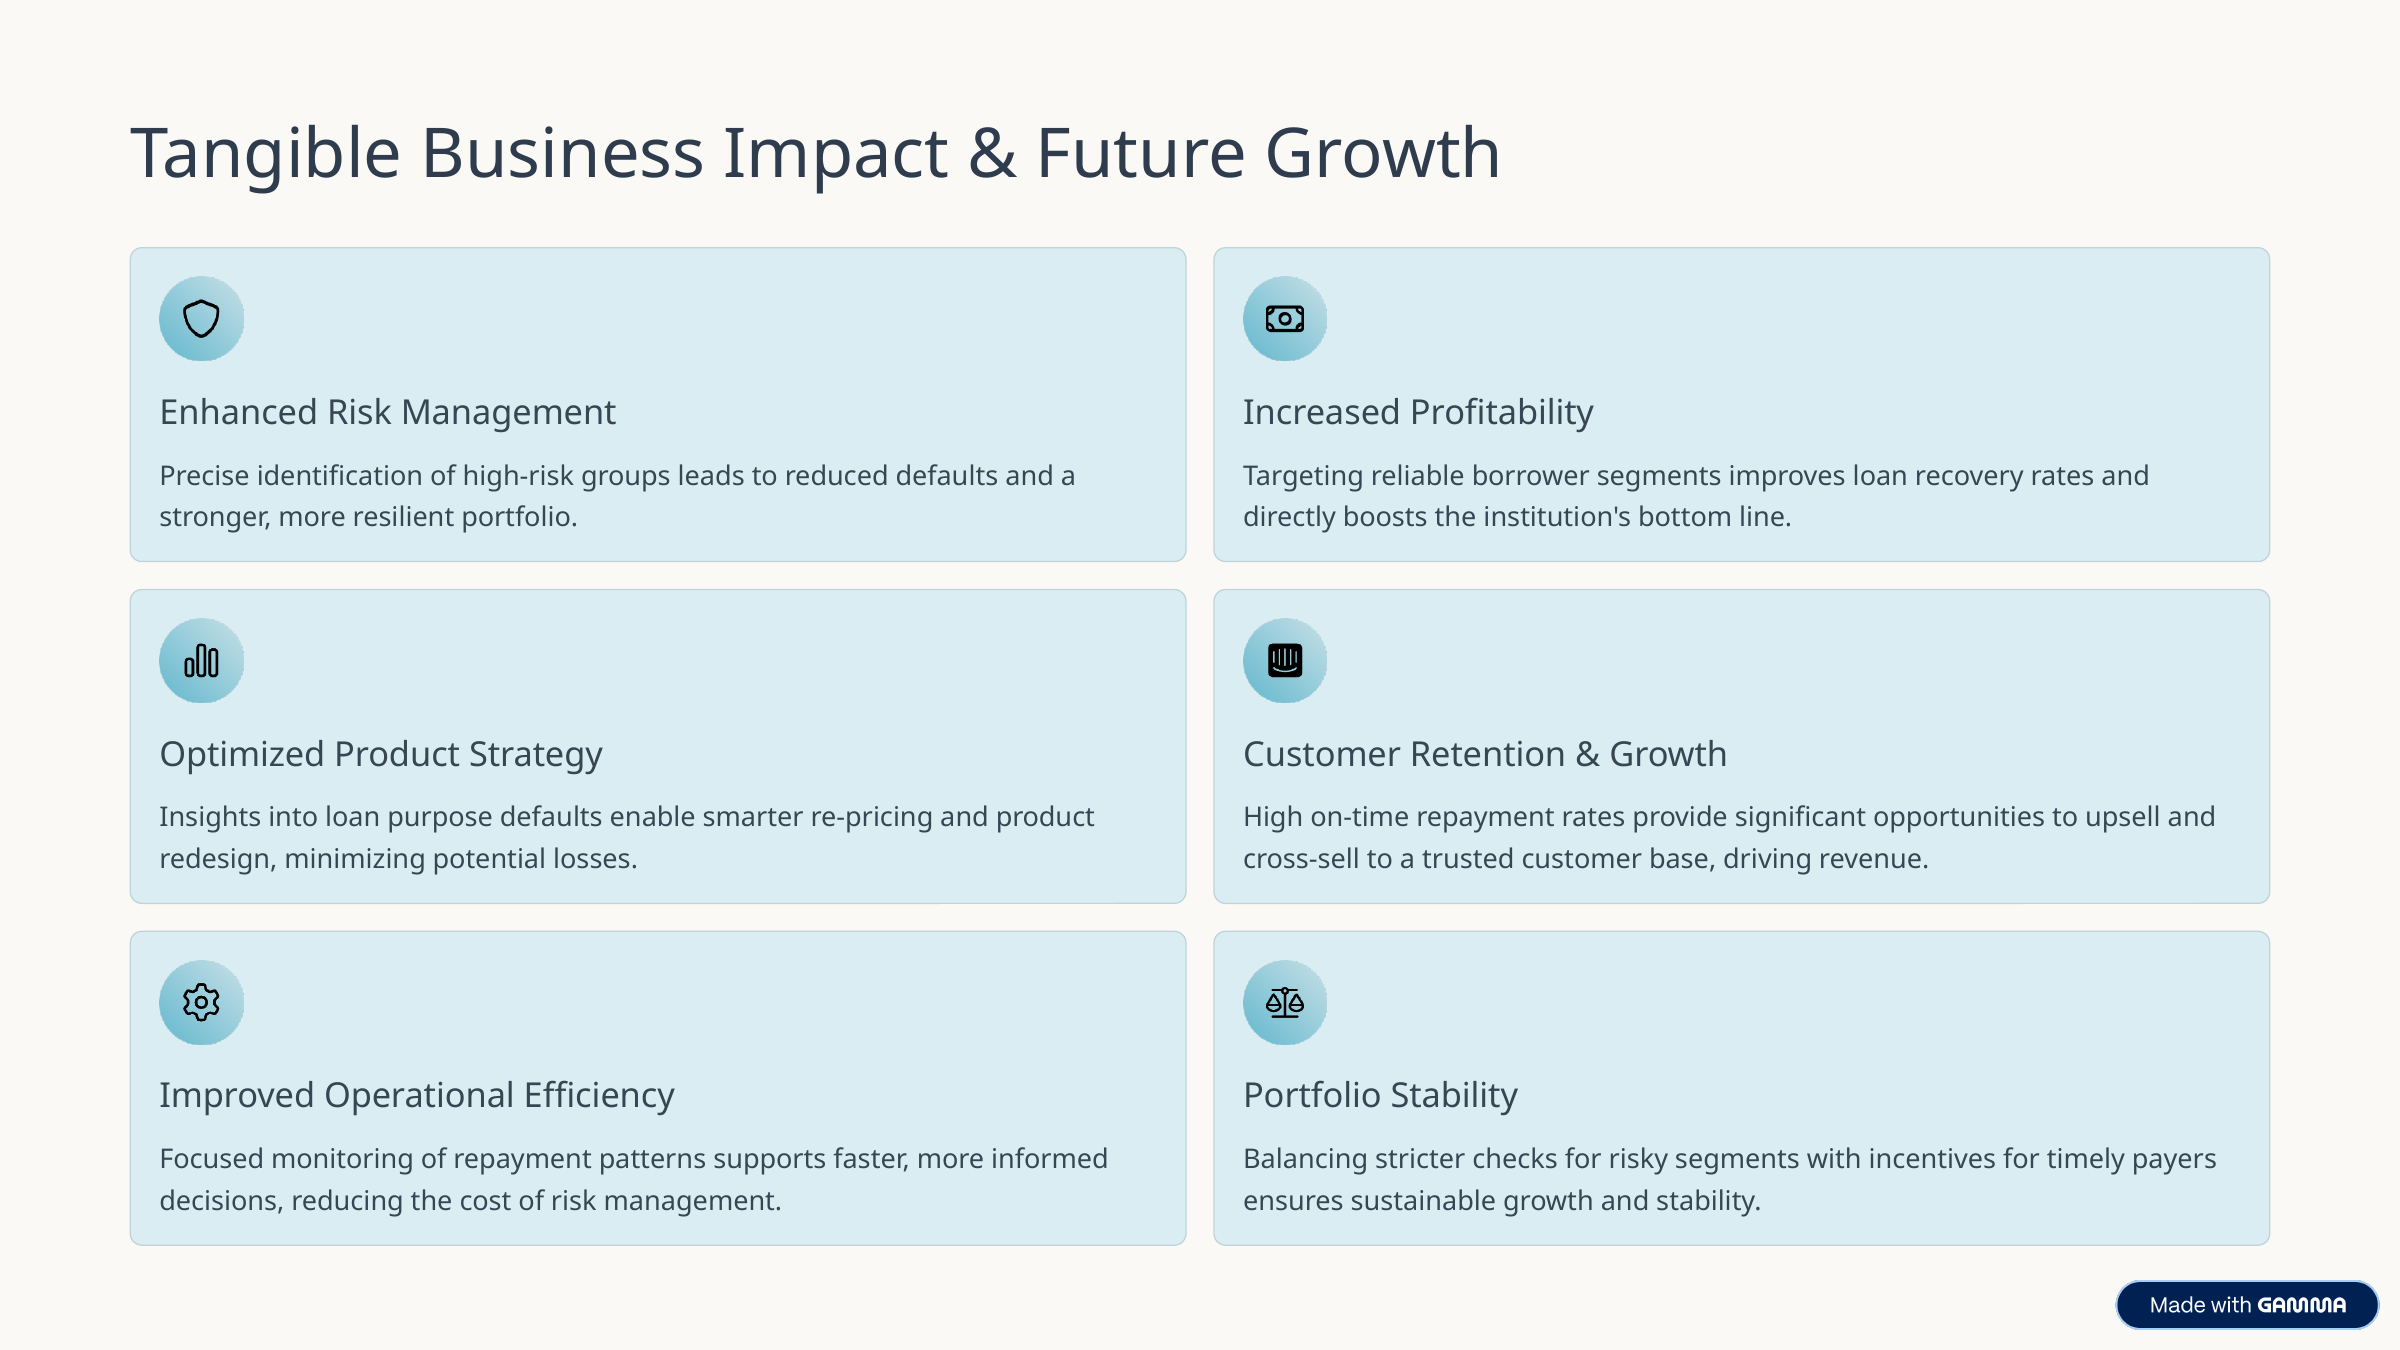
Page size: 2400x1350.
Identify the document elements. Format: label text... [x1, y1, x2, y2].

text_box [130, 247, 1187, 562]
text_box Portfolio Stability [1243, 1072, 1592, 1116]
text_box [130, 589, 1187, 904]
text_box Targeting reliable borrower segments improves loan recovery rates and directly boosts the institution's bottom line. [1243, 448, 2241, 533]
picture [2106, 1271, 2389, 1339]
text_box [130, 931, 1187, 1246]
text_box [1213, 589, 2270, 904]
text_box Increased Profitability [1243, 388, 1592, 432]
text_box Focused monitoring of repayment patterns supports faster, more informed decisions, reducing the cost of risk management. [159, 1132, 1157, 1217]
picture [159, 276, 244, 361]
text_box Balancing stricter checks for risky segments with incentives for timely payers ensures sustainable growth and stability. [1243, 1132, 2241, 1217]
text_box Insights into loan purpose defaults enable smarter re-pricing and product redesign, minimizing potential losses. [159, 790, 1157, 875]
text_box Precise identification of high-risk groups leads to reduced defaults and a stronger, more resilient portfolio. [159, 448, 1157, 533]
text_box Improved Operational Efficiency [159, 1072, 668, 1116]
picture [159, 960, 244, 1045]
text_box Enhanced Risk Management [159, 388, 616, 432]
text_box [1213, 247, 2270, 562]
text_box Tangible Business Impact & Future Growth [130, 104, 1474, 192]
picture [1243, 276, 1327, 361]
text_box Optimized Product Strategy [159, 730, 603, 774]
picture [159, 618, 244, 703]
text_box High on-time repayment rates provide significant opportunities to upsell and cross-sell to a trusted customer base, driving revenue. [1243, 790, 2241, 875]
picture [1243, 960, 1327, 1045]
picture [1243, 618, 1327, 703]
text_box Customer Retention & Growth [1243, 730, 1723, 774]
text_box [1213, 931, 2270, 1246]
